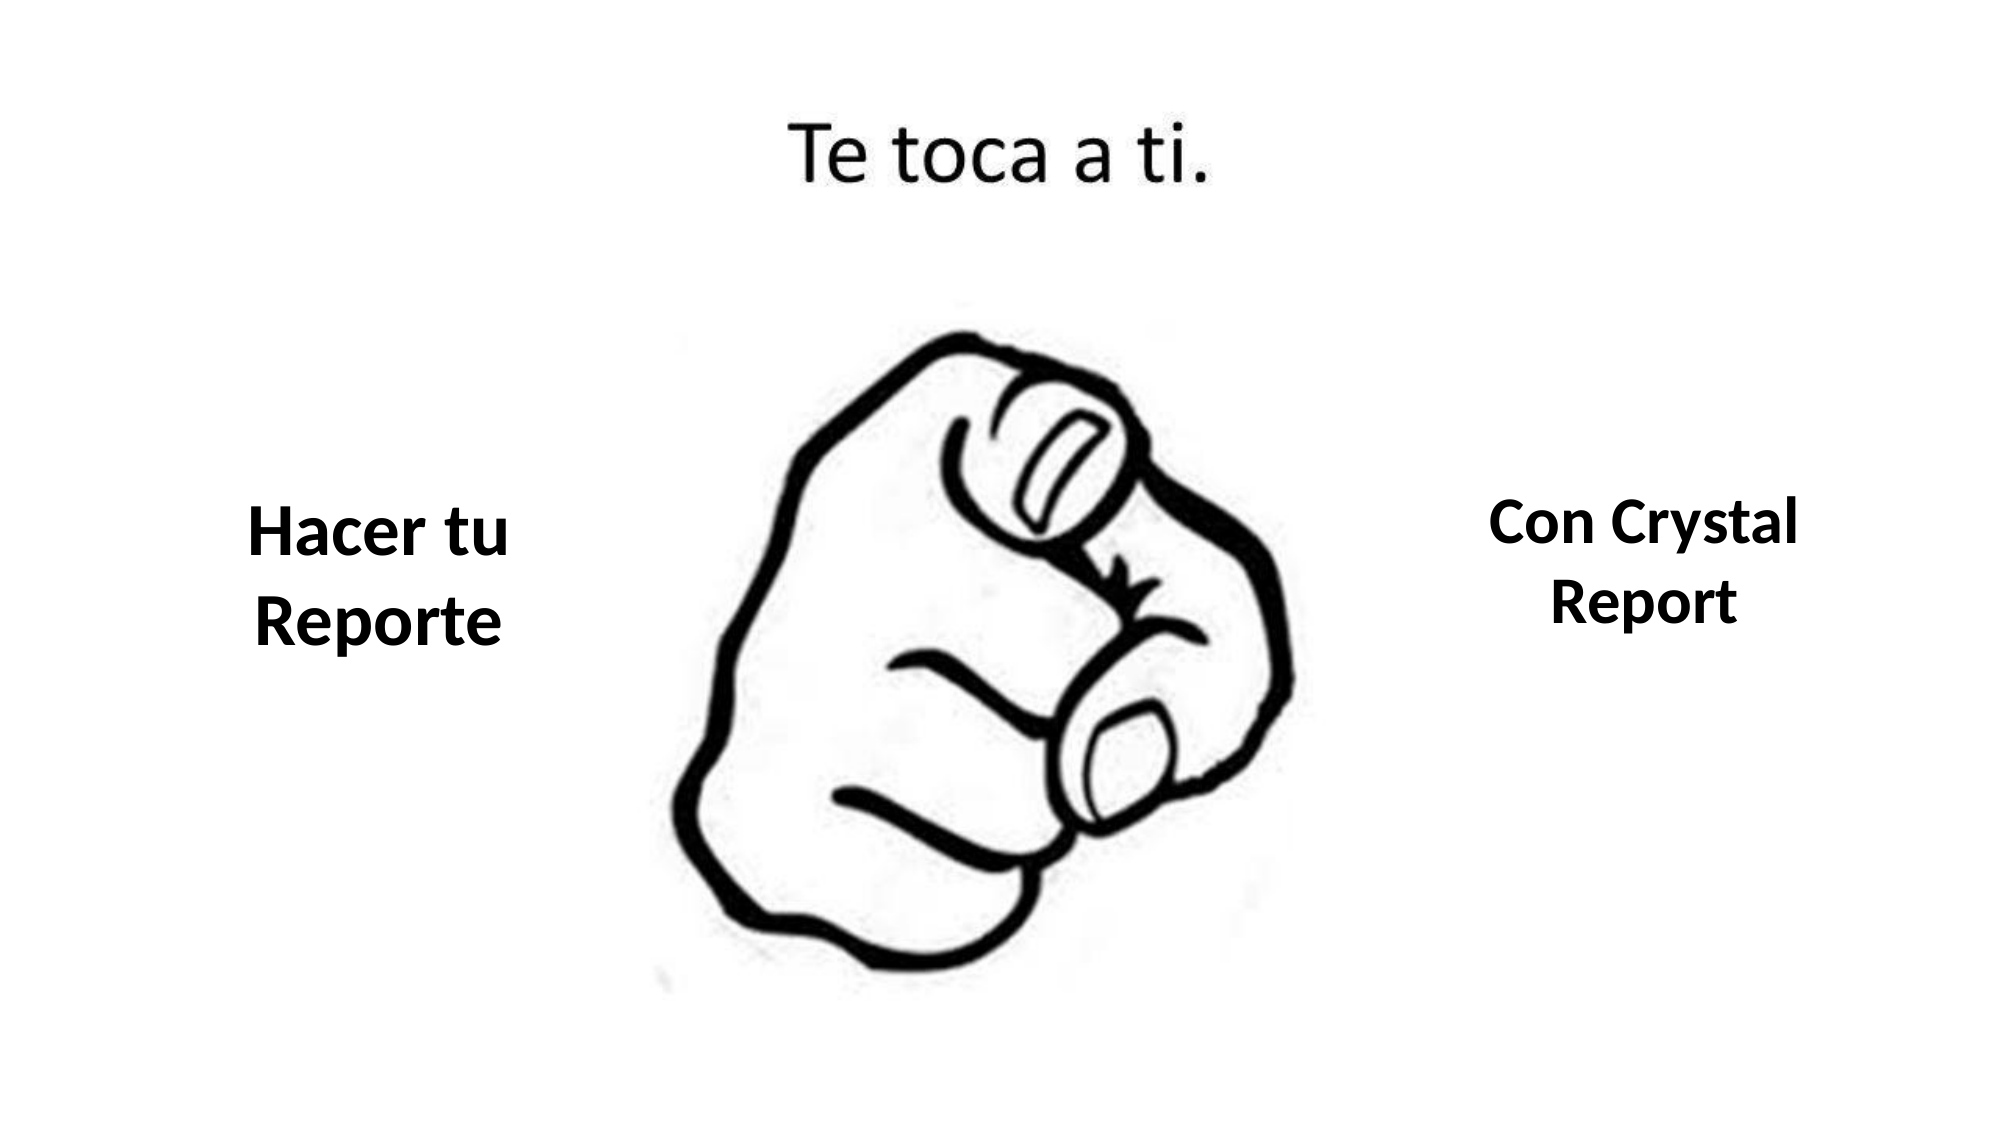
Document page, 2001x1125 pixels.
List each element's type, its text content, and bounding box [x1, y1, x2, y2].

text_box Hacer tu Reporte [149, 472, 524, 668]
text_box Con Crystal Report [1476, 469, 1881, 644]
picture [524, 69, 1476, 1041]
